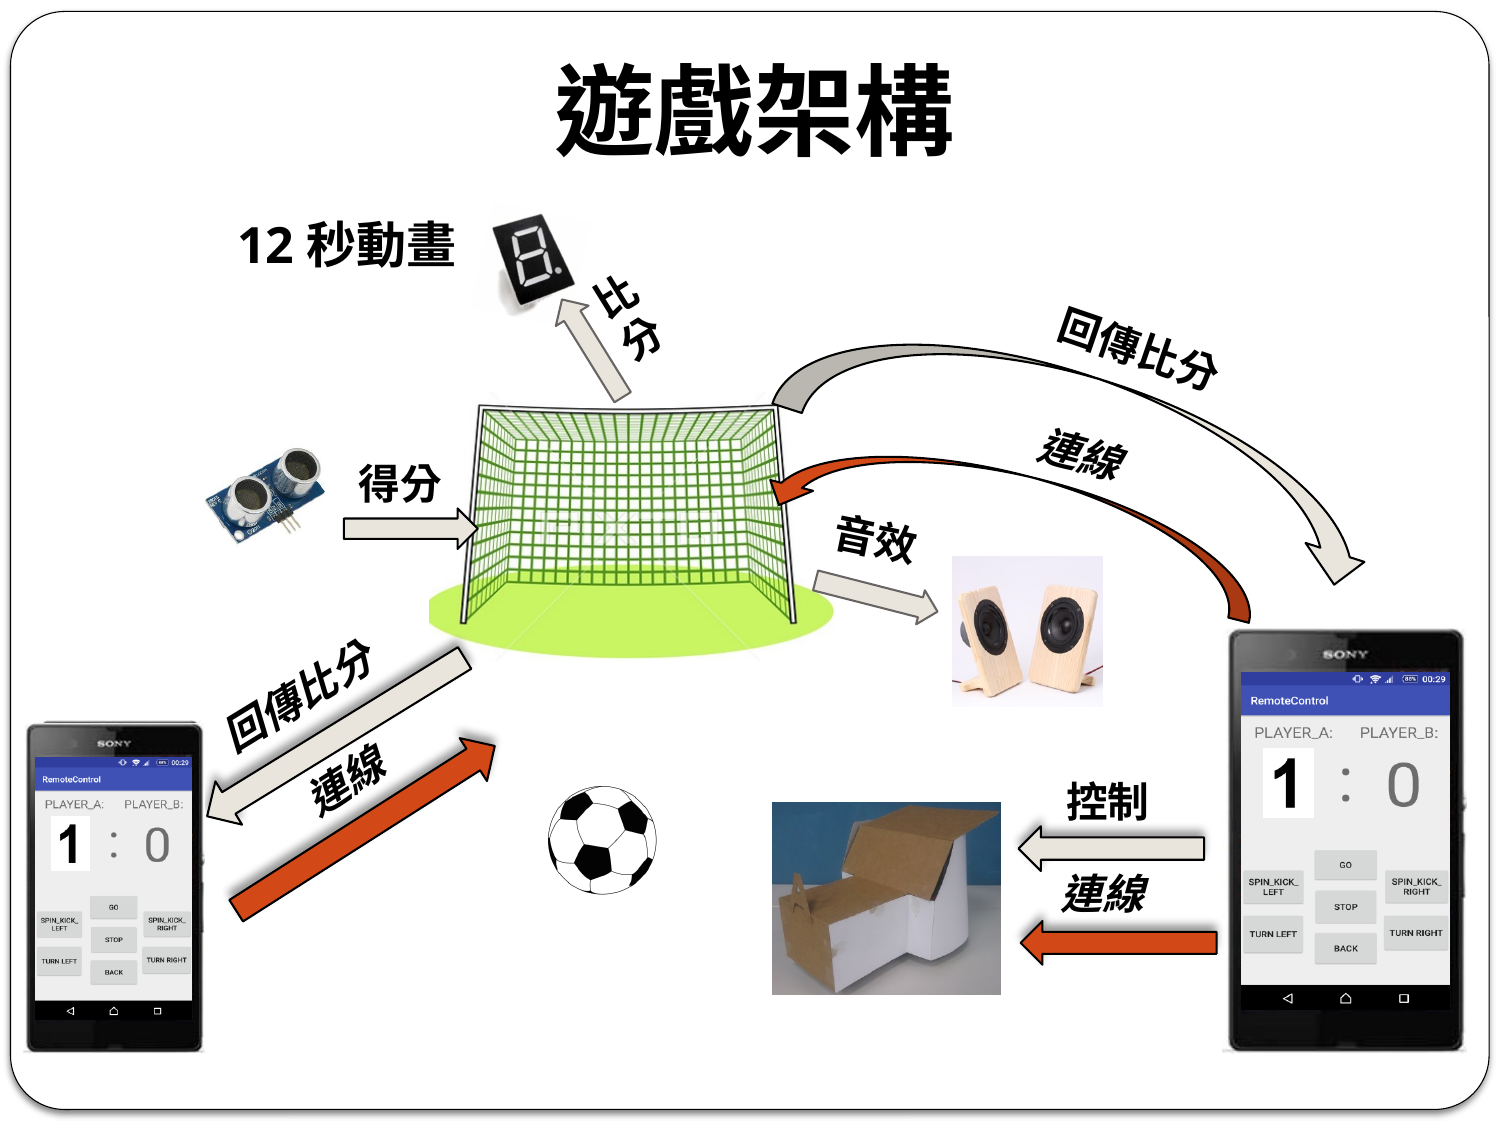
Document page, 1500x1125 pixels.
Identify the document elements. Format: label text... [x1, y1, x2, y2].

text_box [758, 436, 808, 563]
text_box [952, 512, 1266, 563]
picture [772, 802, 1001, 995]
picture [471, 202, 590, 325]
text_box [22, 723, 205, 1054]
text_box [776, 330, 1398, 503]
picture [428, 392, 837, 662]
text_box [814, 507, 948, 615]
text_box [1018, 767, 1205, 872]
text_box 12秒動畫 [222, 205, 483, 281]
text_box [1224, 628, 1467, 1054]
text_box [168, 653, 471, 768]
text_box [565, 265, 665, 392]
picture [203, 435, 325, 557]
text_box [1020, 860, 1217, 965]
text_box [343, 449, 479, 550]
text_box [210, 748, 504, 859]
picture [952, 563, 1103, 707]
text_box 遊戲架構 [292, 40, 1218, 176]
picture [544, 783, 659, 897]
